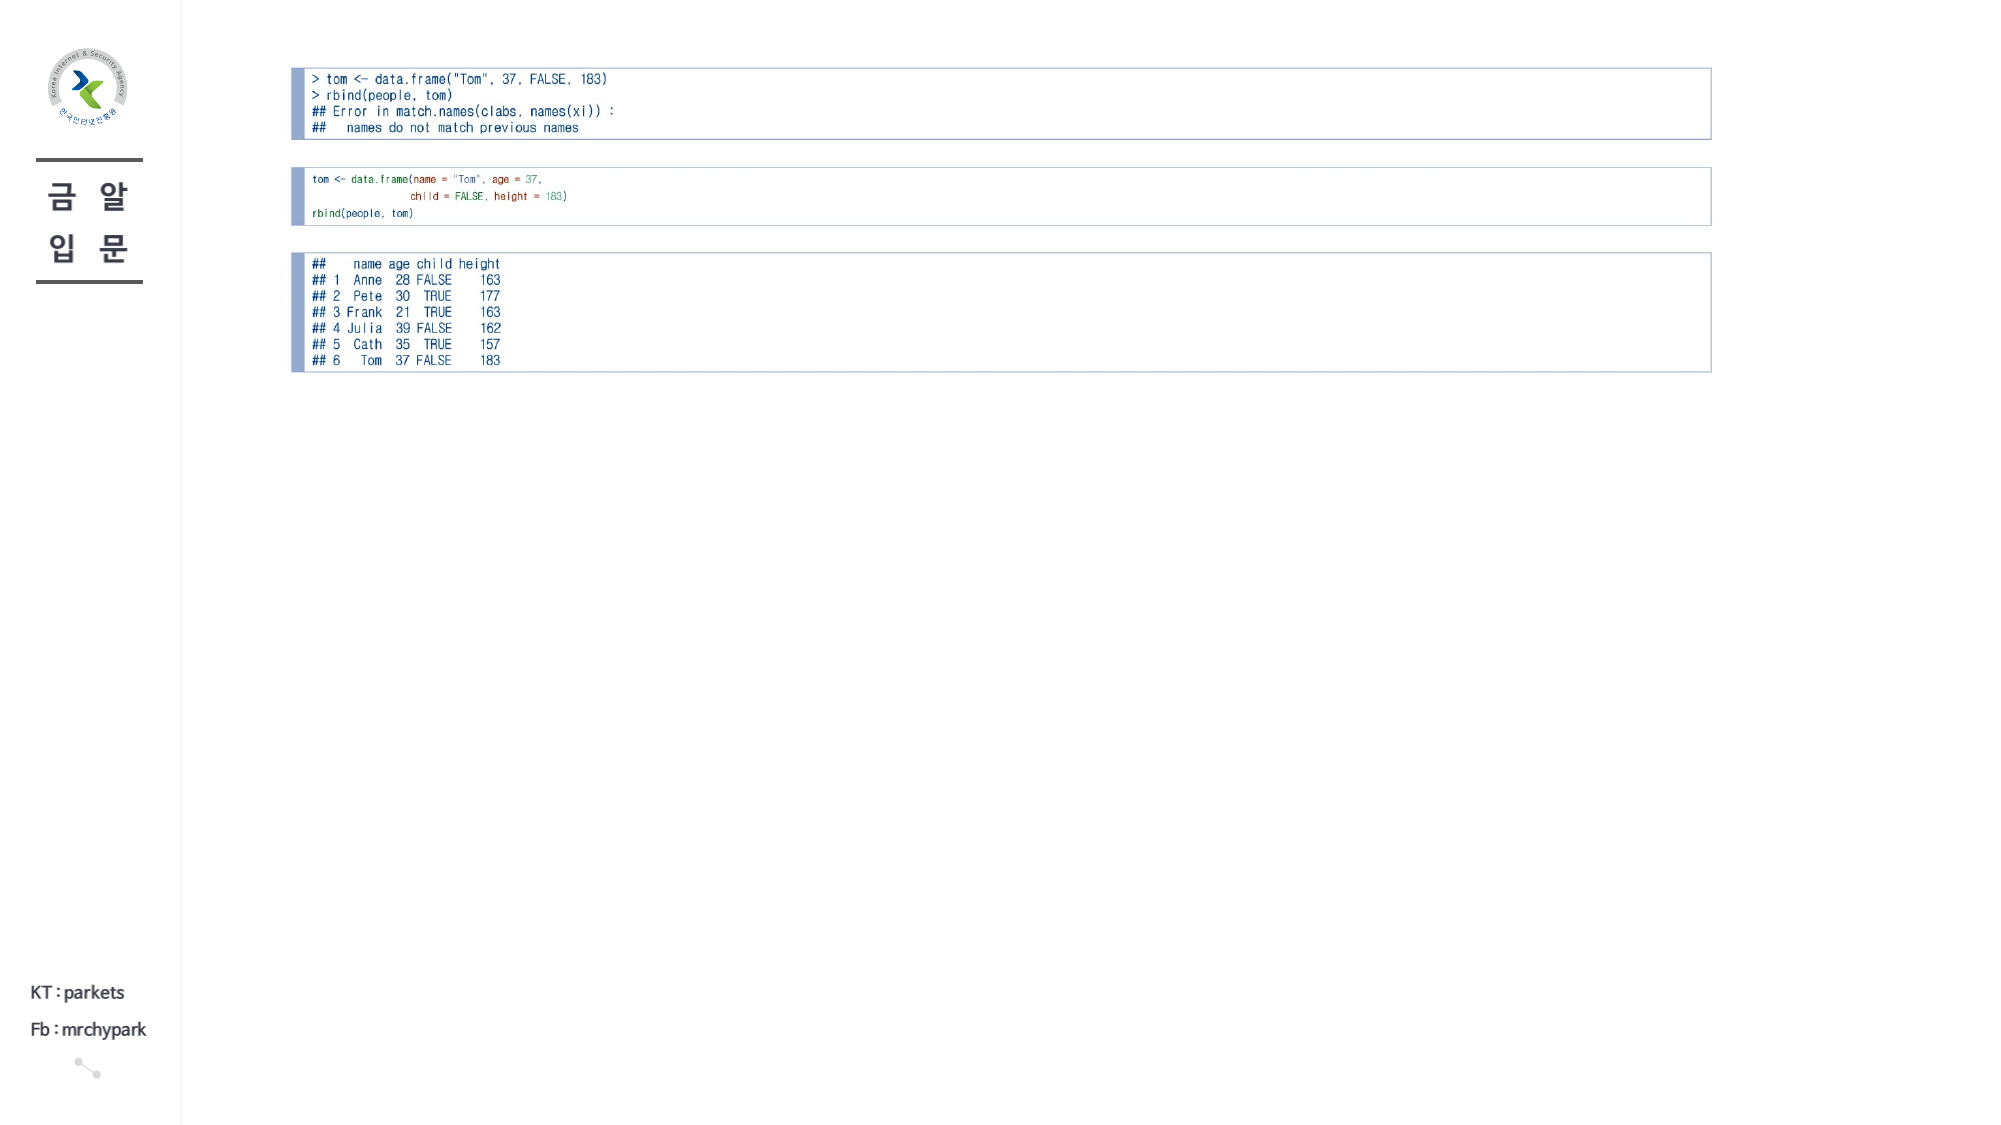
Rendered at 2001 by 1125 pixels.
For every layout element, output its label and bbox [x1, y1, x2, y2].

picture [204, 0, 1796, 1125]
picture [44, 43, 131, 130]
picture [15, 160, 161, 1047]
